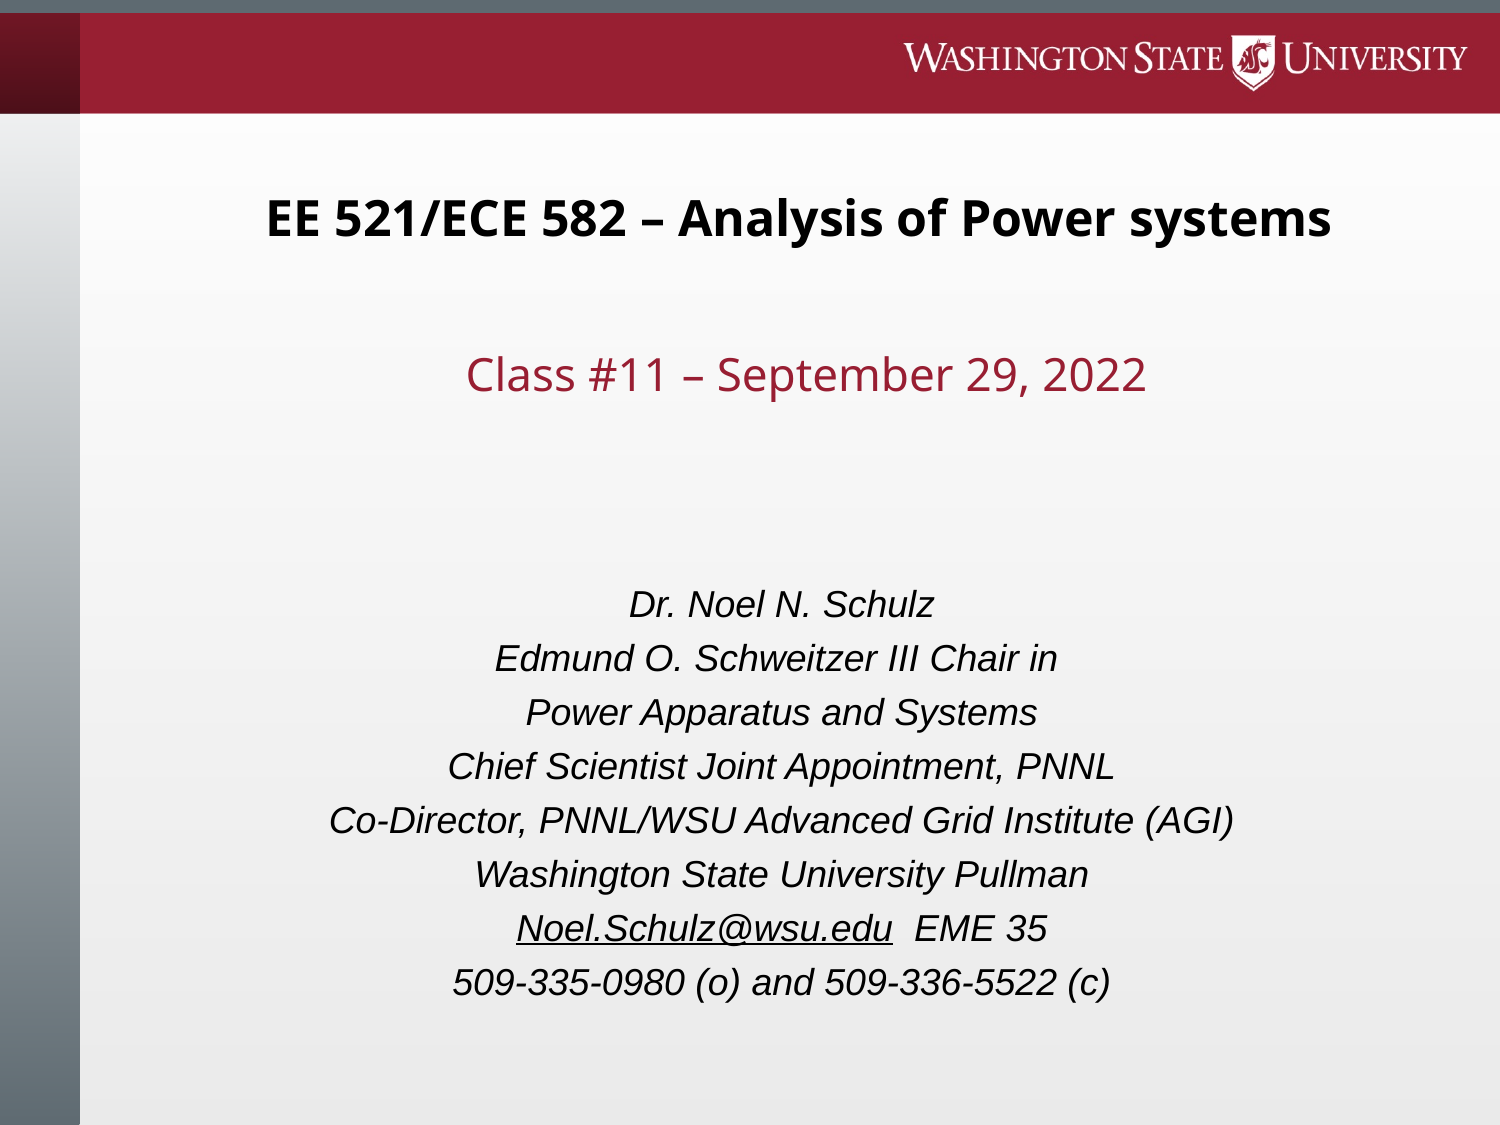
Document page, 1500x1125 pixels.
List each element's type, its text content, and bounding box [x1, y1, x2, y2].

text_box Dr. Noel N. Schulz Edmund O. Schweitzer III Chair in Power Apparatus and Systems Chief Scientist Joint Appointment, PNNL Co-Director, PNNL/WSU Advanced Grid Institute (AGI) Washington State University Pullman Noel.Schulz@wsu.edu EME 35 509-335-0980 (o) and 509-336-5522 (c) [286, 563, 1278, 1011]
picture [0, 13, 1500, 114]
title EE 521/ECE 582 – Analysis of Power systems [89, 184, 1500, 255]
subtitle Class #11 – September 29, 2022 [89, 338, 1500, 479]
